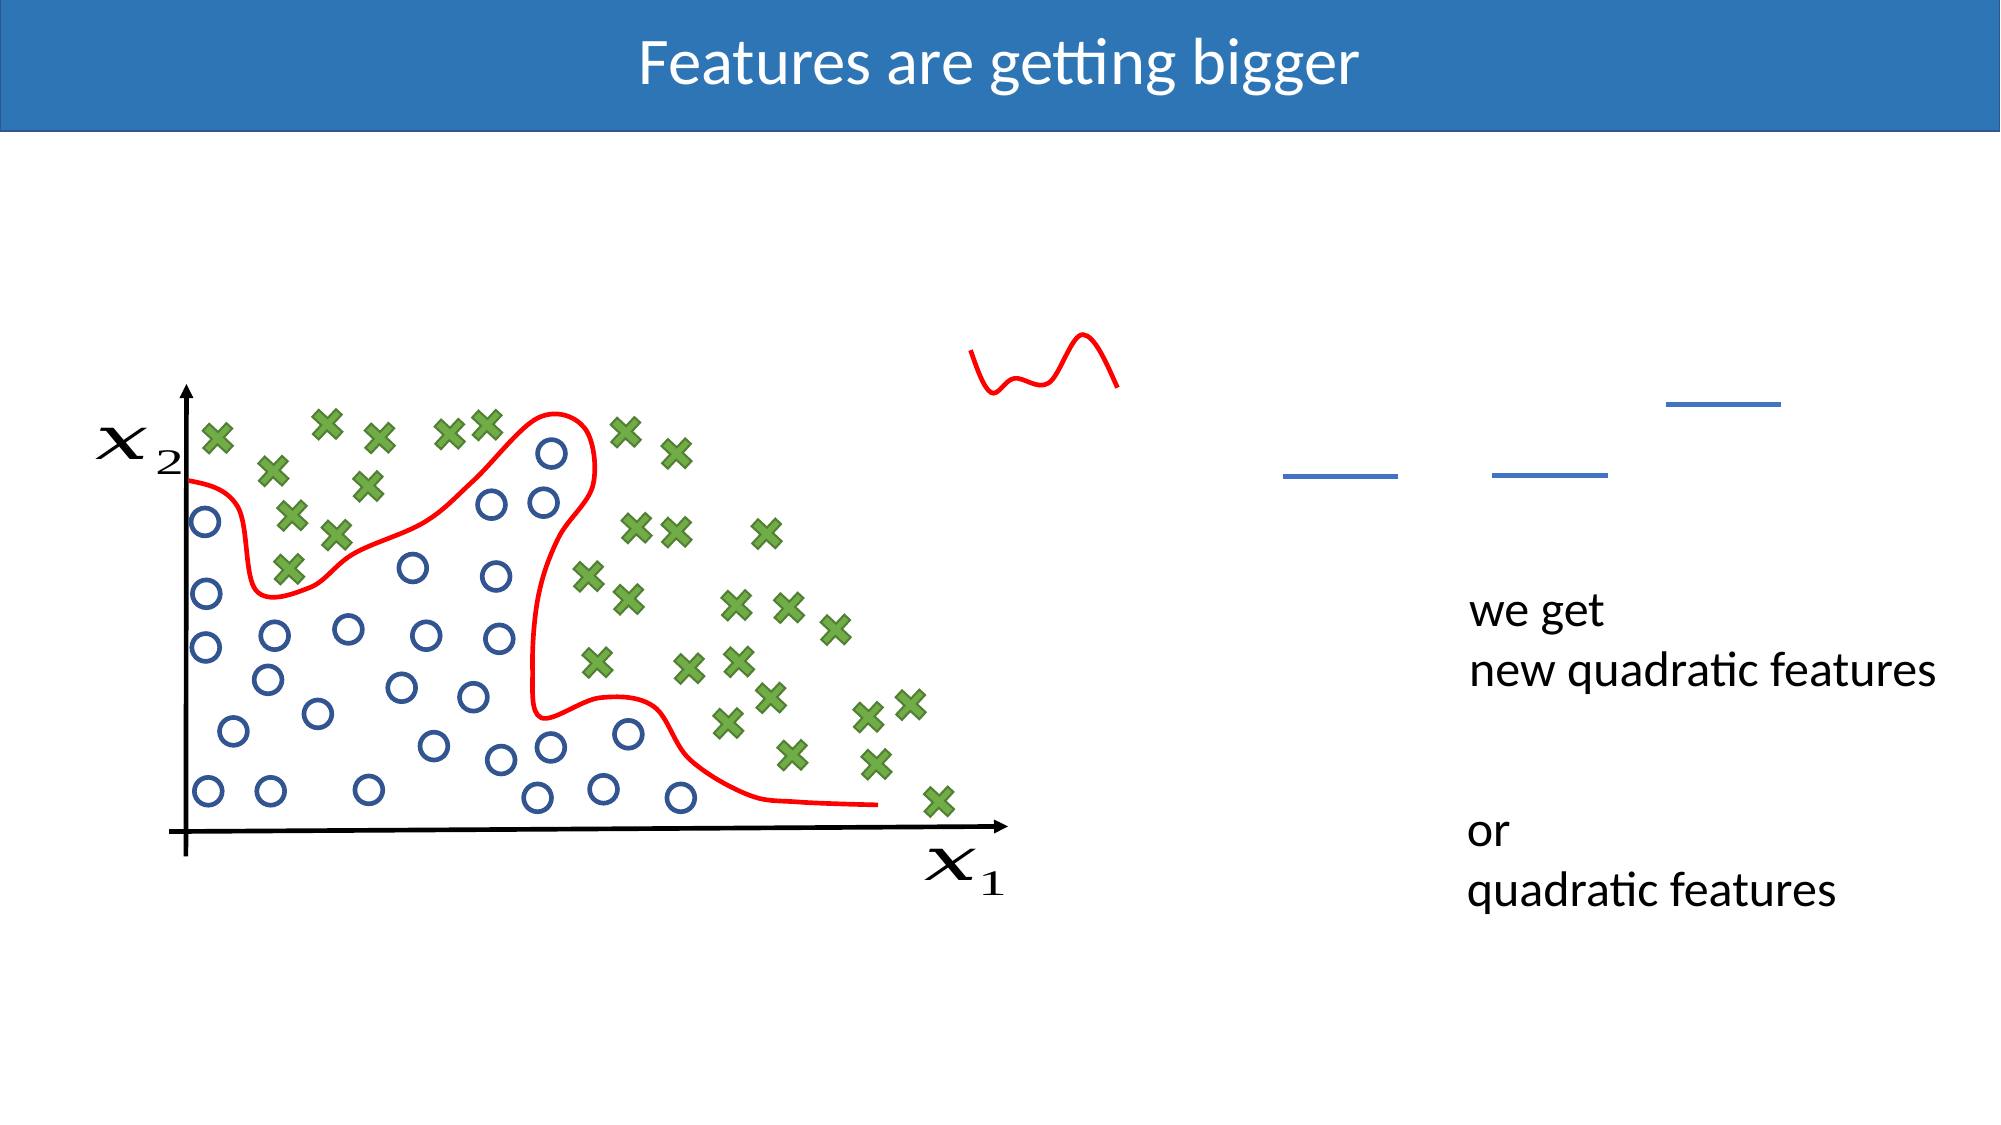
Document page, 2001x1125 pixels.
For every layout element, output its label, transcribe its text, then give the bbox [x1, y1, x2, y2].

text_box [572, 559, 606, 594]
text_box [275, 499, 309, 532]
text_box [772, 591, 806, 625]
text_box [620, 511, 654, 545]
text_box [969, 333, 1119, 395]
text_box [333, 614, 364, 645]
text_box [310, 407, 344, 441]
text_box [201, 421, 235, 455]
text_box Features are getting bigger [0, 0, 2000, 132]
text_box [486, 745, 517, 776]
text_box [411, 620, 442, 651]
text_box [386, 672, 417, 703]
text_box [535, 732, 566, 763]
text_box [754, 681, 788, 715]
text_box [255, 776, 286, 807]
text_box [188, 412, 879, 807]
text_box [433, 417, 467, 451]
text_box [191, 578, 222, 609]
text_box [851, 700, 885, 734]
text_box [612, 582, 646, 616]
text_box [193, 776, 224, 807]
text_box [320, 518, 354, 551]
text_box [922, 785, 956, 819]
text_box [397, 553, 428, 583]
text_box [363, 421, 397, 455]
text_box [711, 706, 745, 739]
text_box [190, 632, 221, 663]
text_box [775, 738, 809, 769]
text_box [750, 517, 784, 551]
text_box [418, 731, 449, 762]
text_box [253, 664, 284, 695]
text_box [588, 774, 619, 805]
text_box [218, 716, 249, 747]
text_box [819, 613, 853, 647]
text_box [660, 437, 693, 471]
text_box [722, 645, 756, 679]
text_box [720, 588, 753, 622]
text_box [353, 774, 384, 805]
text_box [458, 682, 489, 713]
text_box [581, 646, 614, 677]
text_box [169, 826, 1009, 832]
text_box [894, 688, 928, 722]
text_box [660, 515, 693, 549]
text_box [302, 698, 333, 729]
text_box [351, 469, 385, 503]
text_box [609, 415, 643, 449]
text_box [613, 719, 644, 750]
text_box [860, 747, 893, 781]
text_box [470, 408, 504, 442]
text_box [484, 625, 515, 654]
text_box [256, 454, 290, 488]
text_box [672, 652, 706, 686]
text_box [665, 782, 696, 813]
text_box [190, 506, 220, 537]
text_box [259, 620, 290, 651]
text_box [522, 782, 553, 813]
